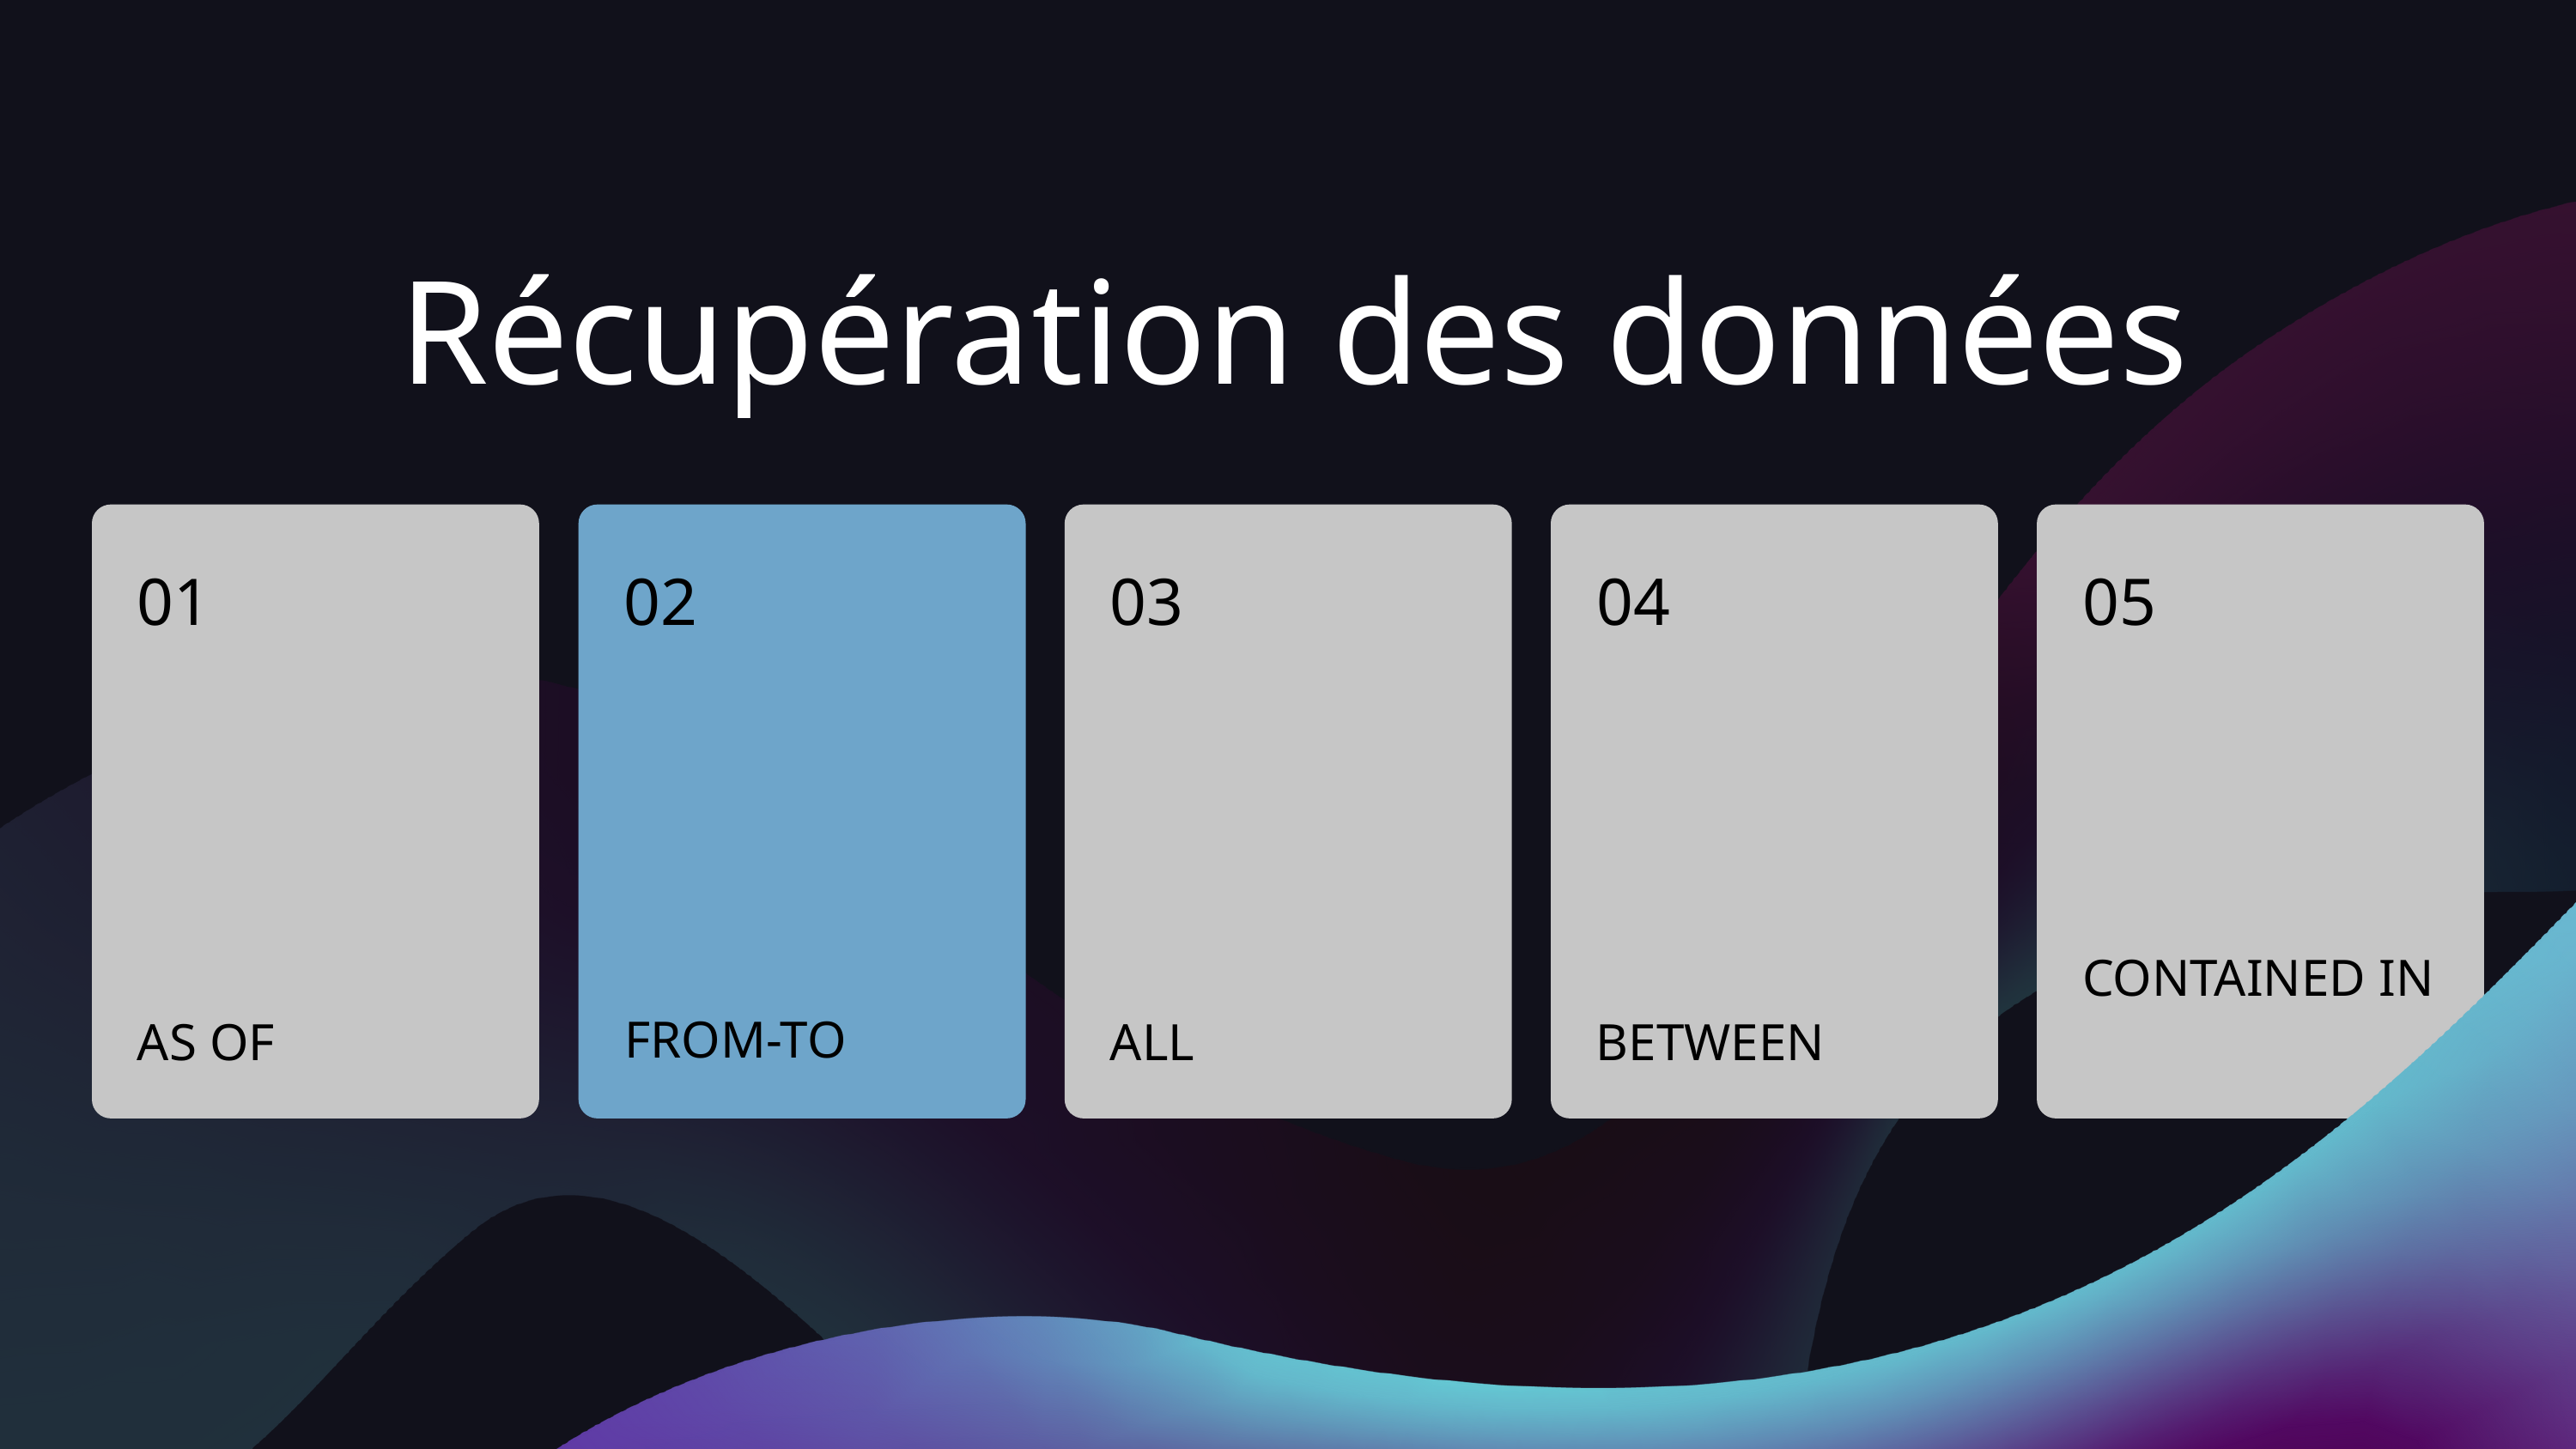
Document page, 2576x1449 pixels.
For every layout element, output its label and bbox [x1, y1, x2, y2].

text_box [1064, 504, 1512, 613]
text_box [1550, 504, 1999, 613]
text_box [91, 504, 540, 1119]
picture [0, 182, 2576, 1449]
text_box [2036, 504, 2485, 613]
text_box [578, 504, 1026, 613]
